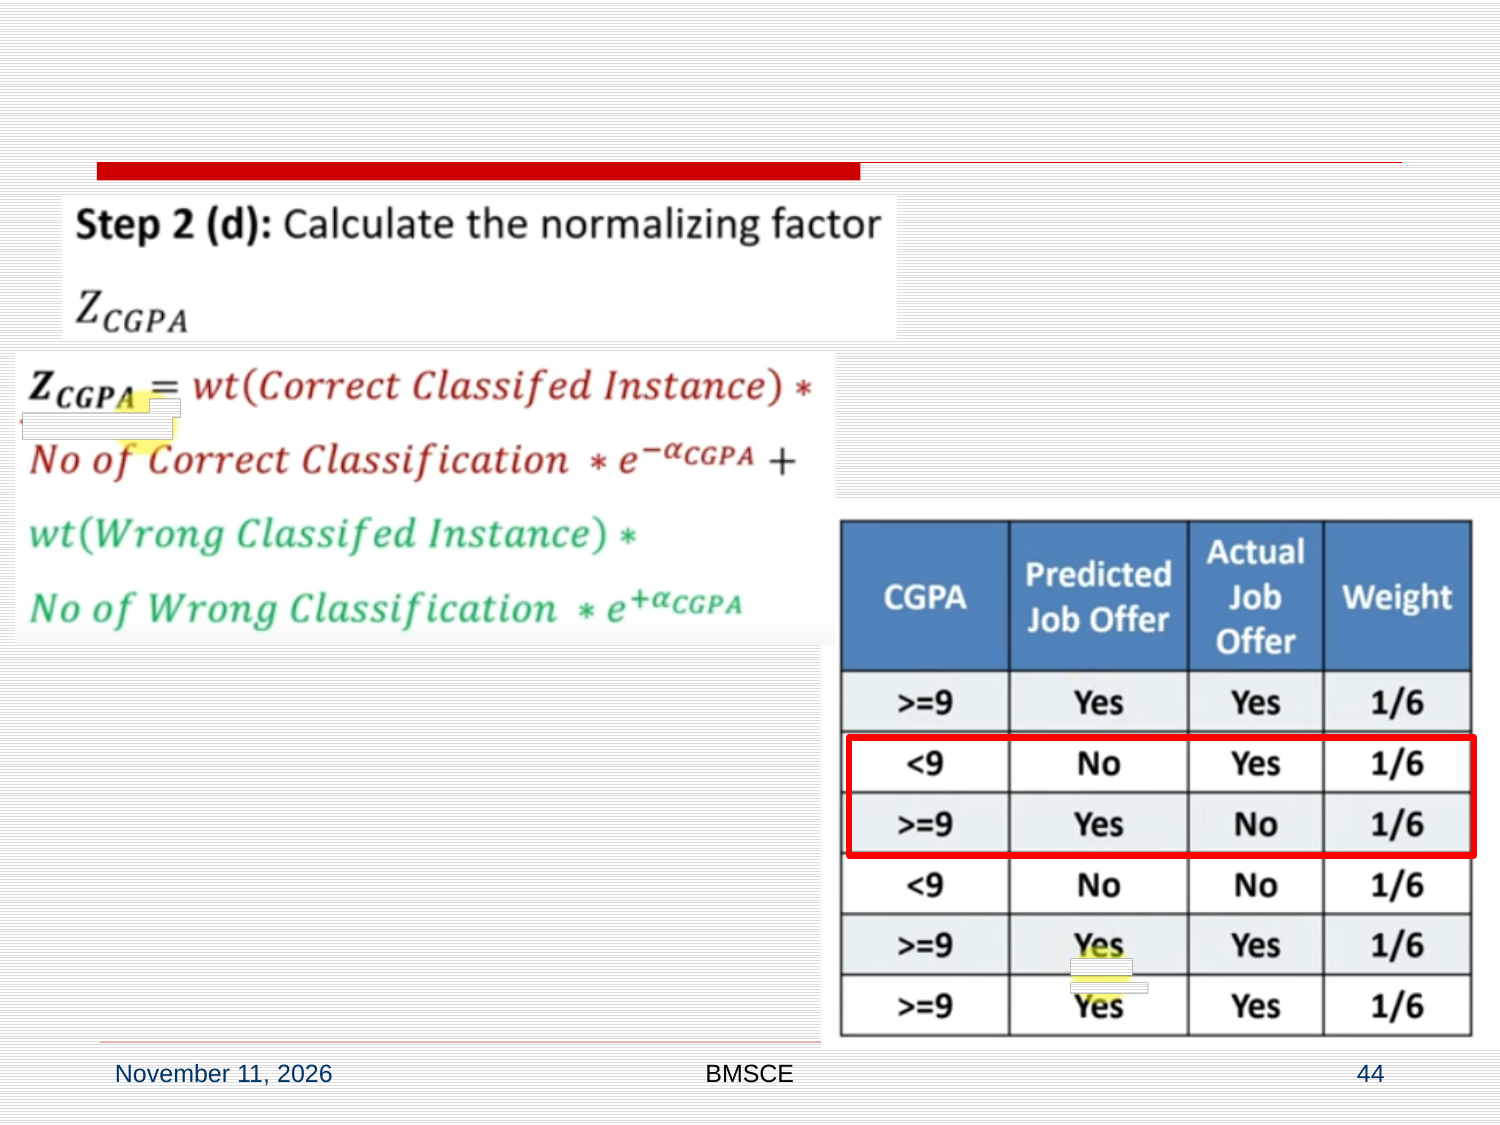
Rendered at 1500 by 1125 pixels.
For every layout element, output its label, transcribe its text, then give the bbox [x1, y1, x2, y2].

picture [62, 196, 898, 341]
picture [15, 352, 1500, 1051]
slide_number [99, 1049, 426, 1103]
slide_number 44 [1074, 1059, 1401, 1103]
footer BMSCE [512, 1049, 988, 1103]
